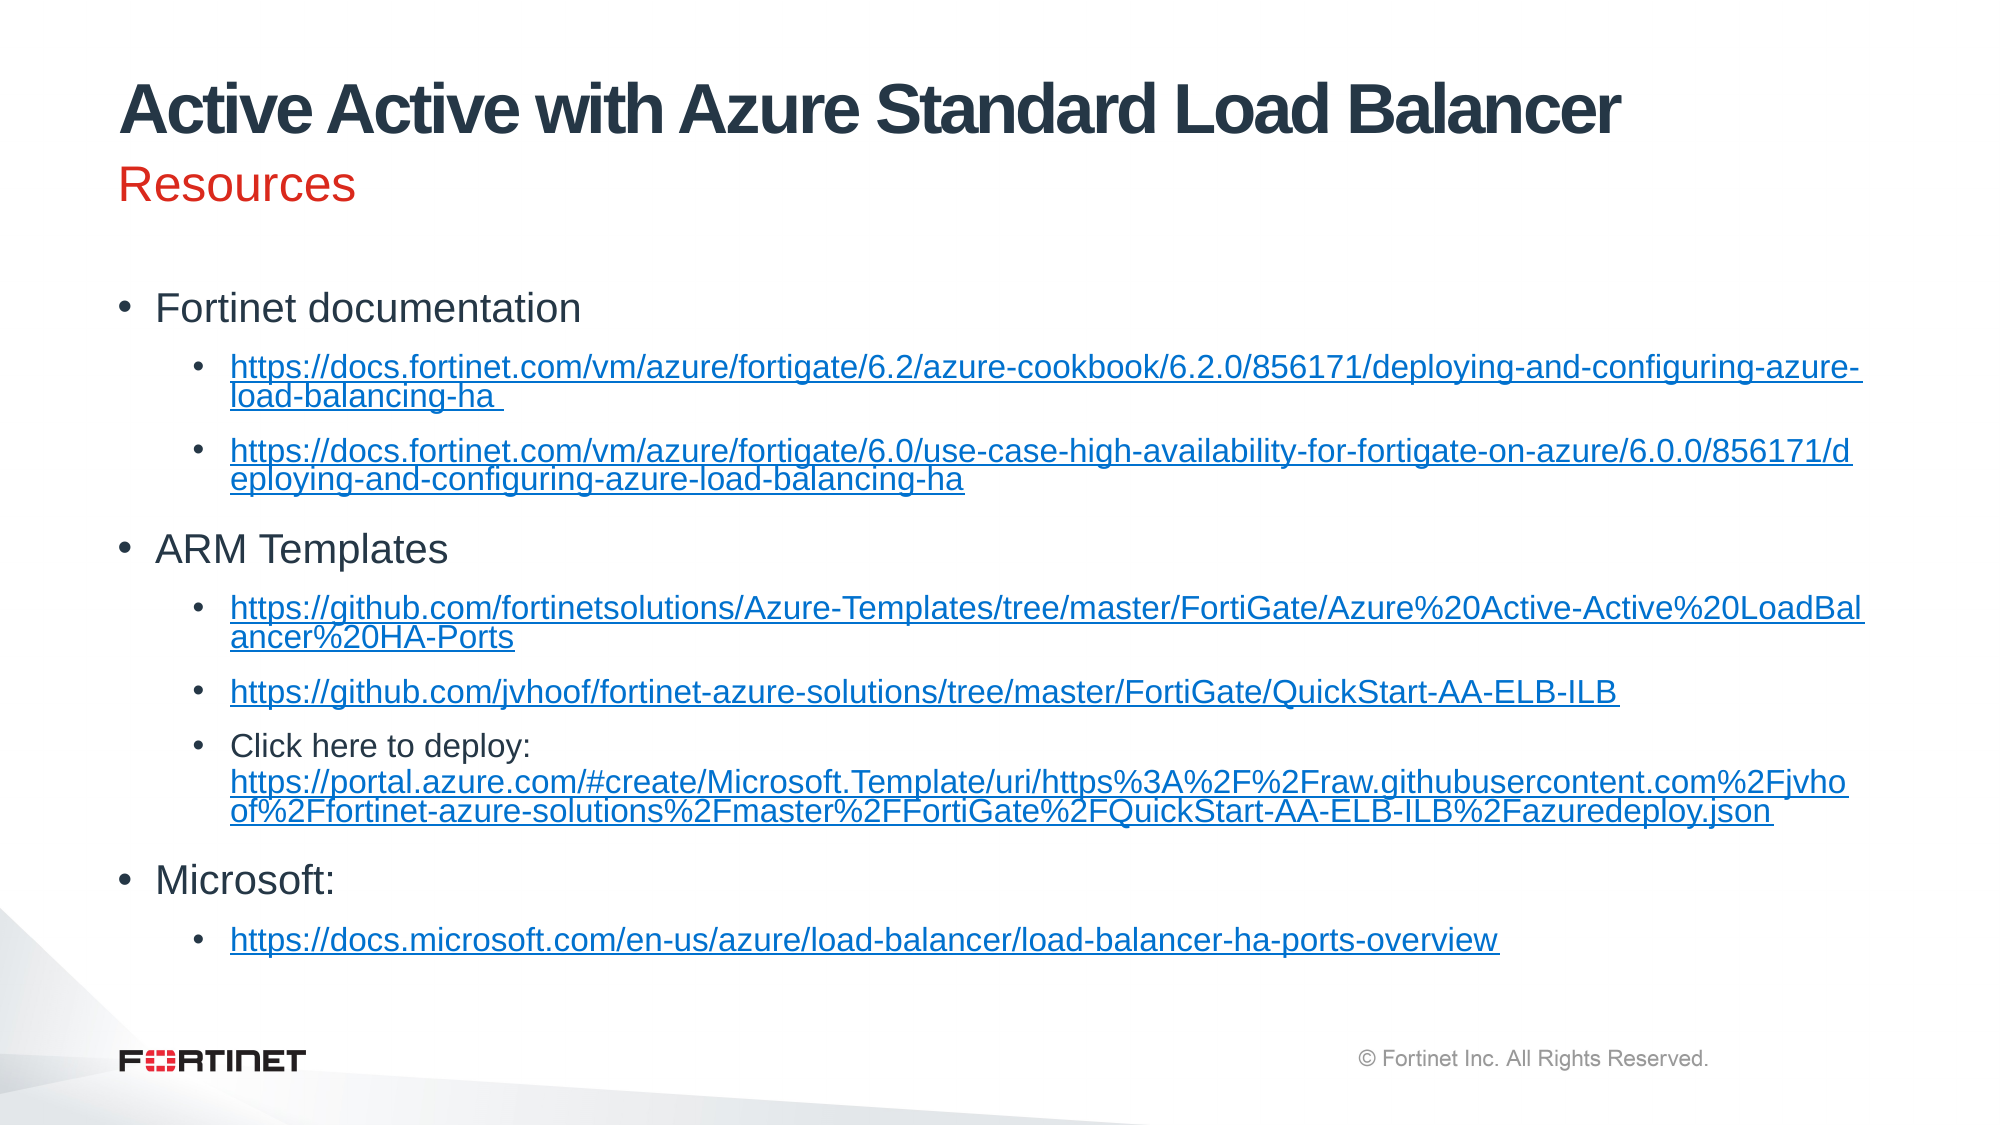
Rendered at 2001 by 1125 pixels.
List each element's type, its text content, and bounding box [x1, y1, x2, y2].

list Fortinet documentation https://docs.fortinet.com/vm/azure/fortigate/6.2/azure-cookbook/6.2.0/856171/deploying-and-configuring-azure-load-balancing-ha https://docs.fortinet.com/vm/azure/fortigate/6.0/use-case-high-availability-for-fortigate-on-azure/6.0.0/856171/deploying-and-configuring-azure-load-balancing-ha ARM Templates https://github.com/fortinetsolutions/Azure-Templates/tree/master/FortiGate/Azure%20Active-Active%20LoadBalancer%20HA-Ports https://github.com/jvhoof/fortinet-azure-solutions/tree/master/FortiGate/QuickStart-AA-ELB-ILB Click here to deploy: https://portal.azure.com/#create/Microsoft.Template/uri/https%3A%2F%2Fraw.githubusercontent.com%2Fjvhoof%2Ffortinet-azure-solutions%2Fmaster%2FFortiGate%2FQuickStart-AA-ELB-ILB%2Fazuredeploy.json Microsoft: https://docs.microsoft.com/en-us/azure/load-balancer/load-balancer-ha-ports-overview [102, 278, 1882, 993]
picture [0, 1, 2000, 1125]
title Active Active with Azure Standard Load Balancer [103, 1, 1882, 151]
list Resources [102, 151, 1882, 219]
